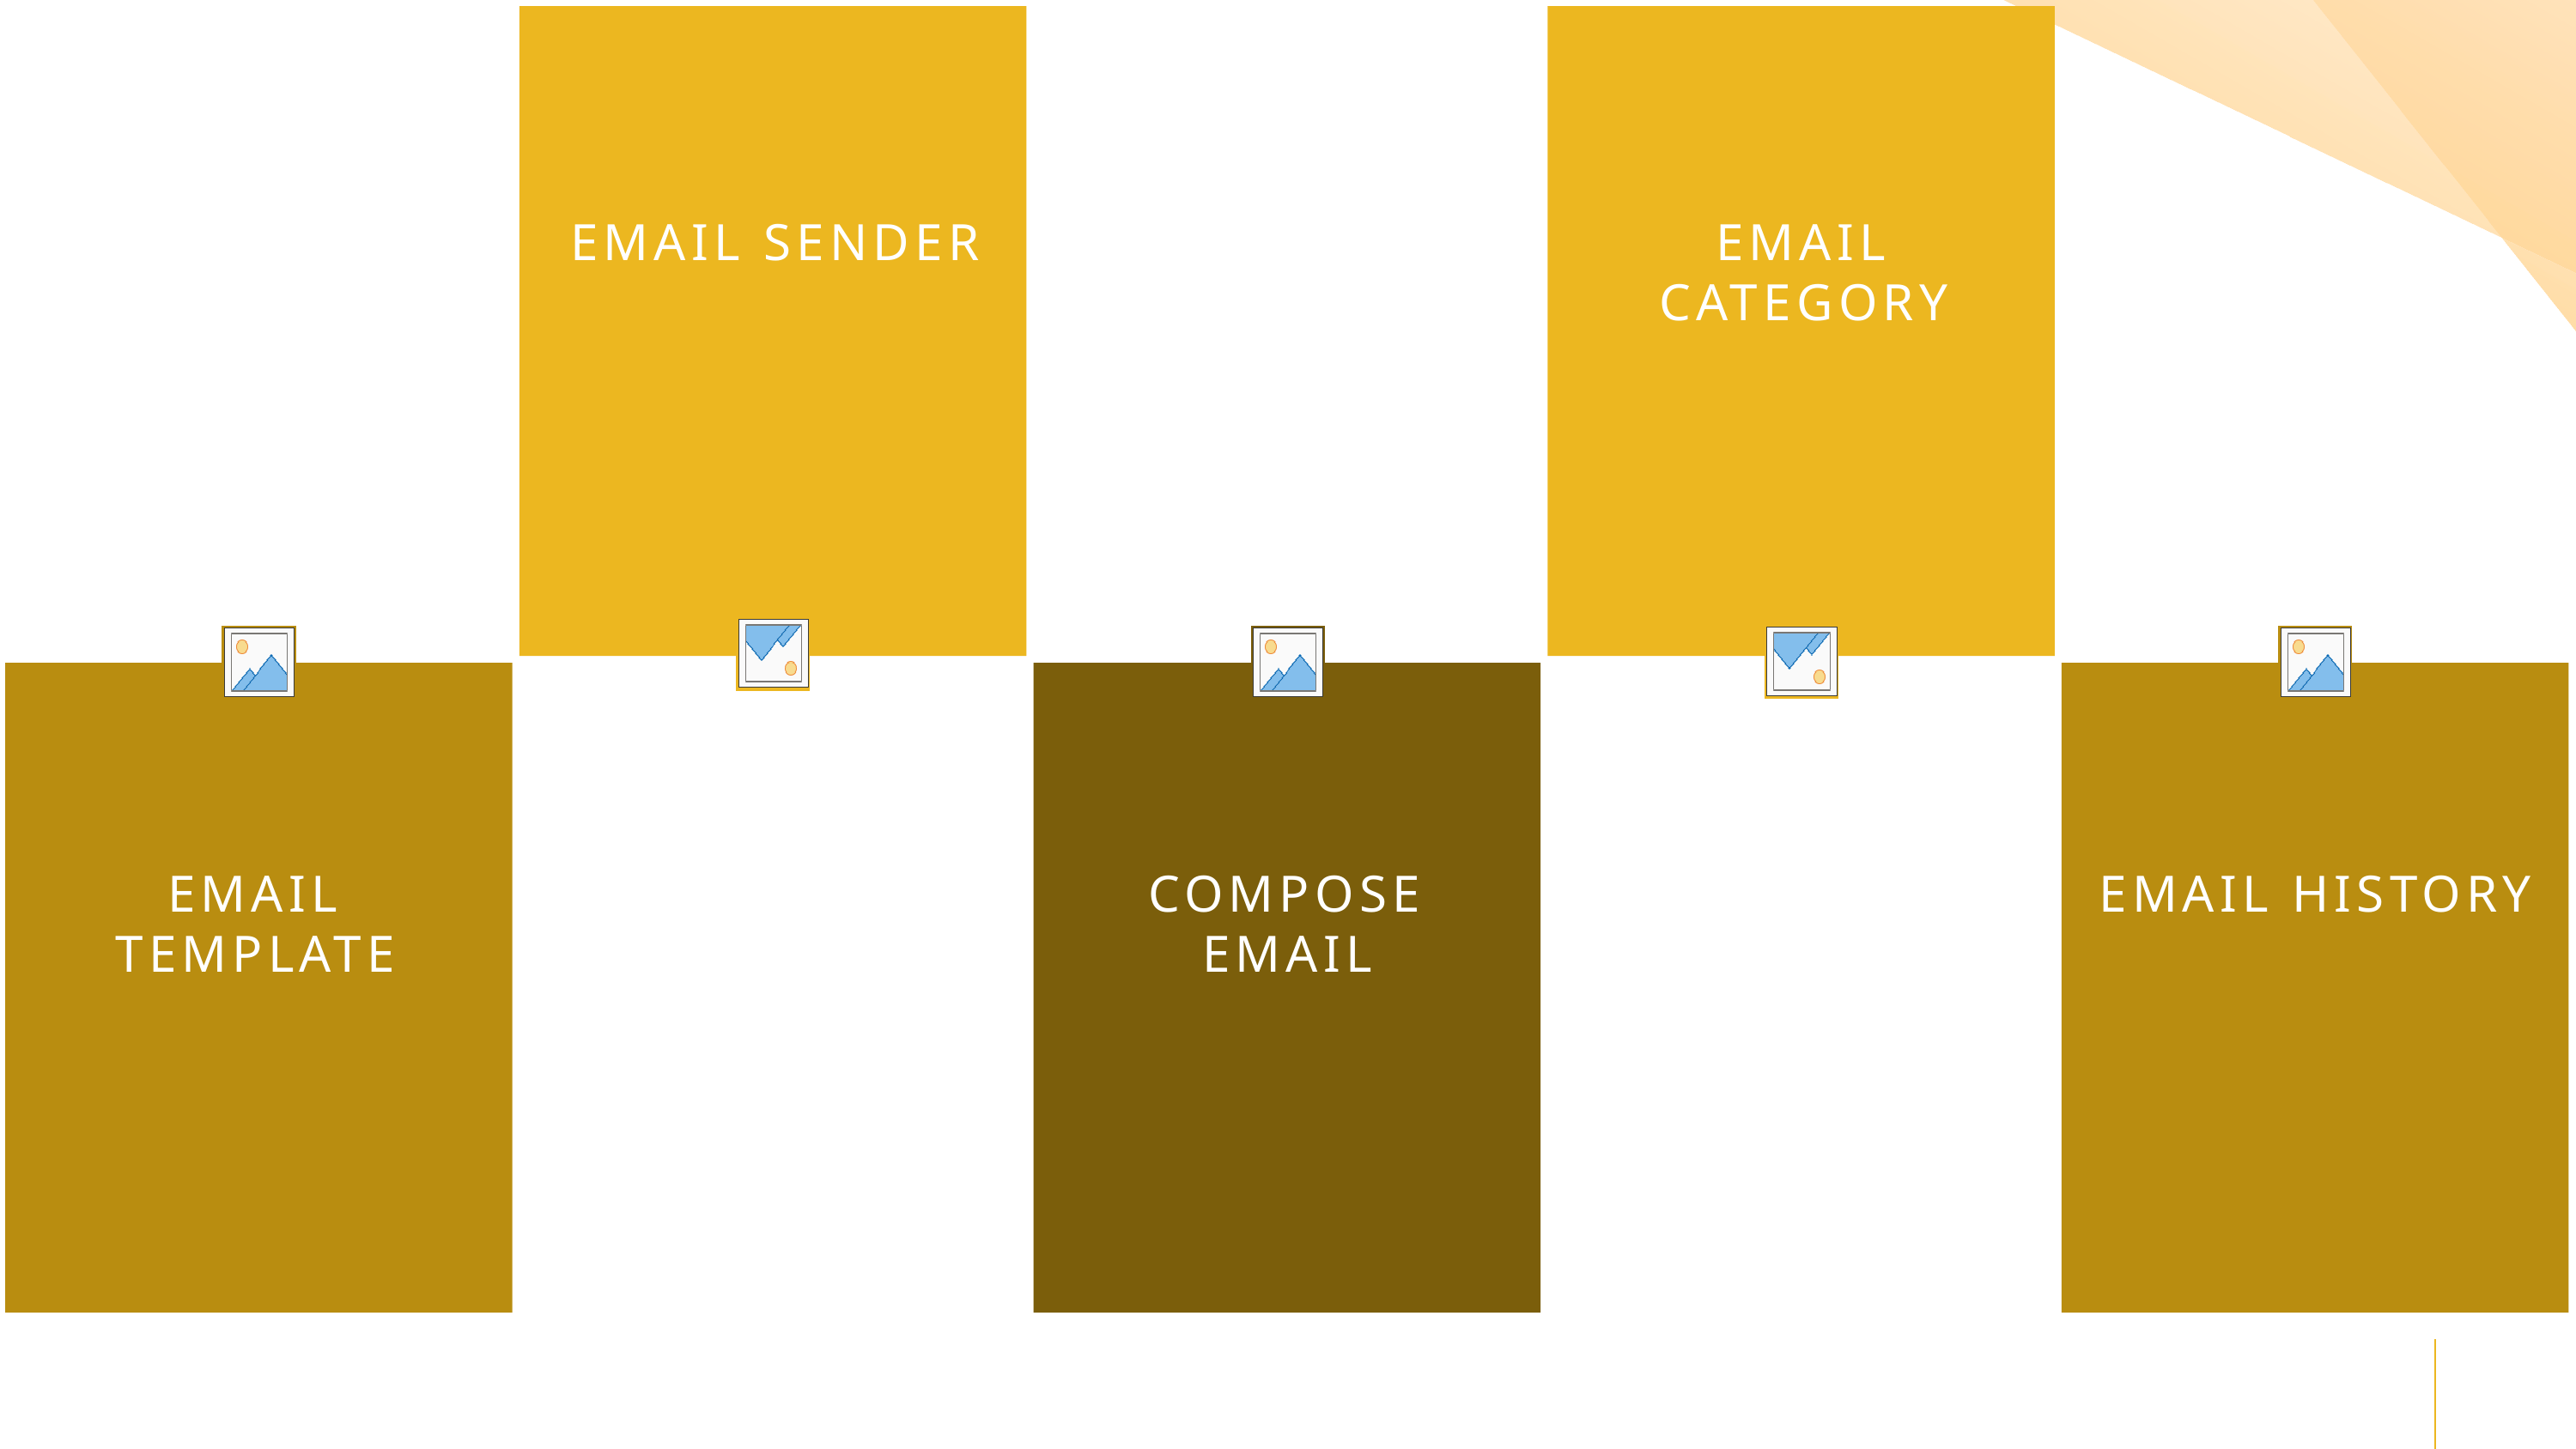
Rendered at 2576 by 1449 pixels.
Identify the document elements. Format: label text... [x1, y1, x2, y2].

picture [735, 615, 811, 691]
picture [1764, 624, 1839, 700]
picture [2277, 625, 2353, 700]
list EMAIL SENDER [526, 198, 1025, 283]
picture [1250, 625, 1326, 700]
list EMAIL HISTORY [2066, 850, 2565, 935]
list COMPOSE EMAIL [1037, 850, 1537, 935]
list EMAIL TEMPLATE [5, 850, 505, 935]
list EMAIL CATEGORY [1554, 198, 2053, 283]
picture [221, 625, 296, 700]
